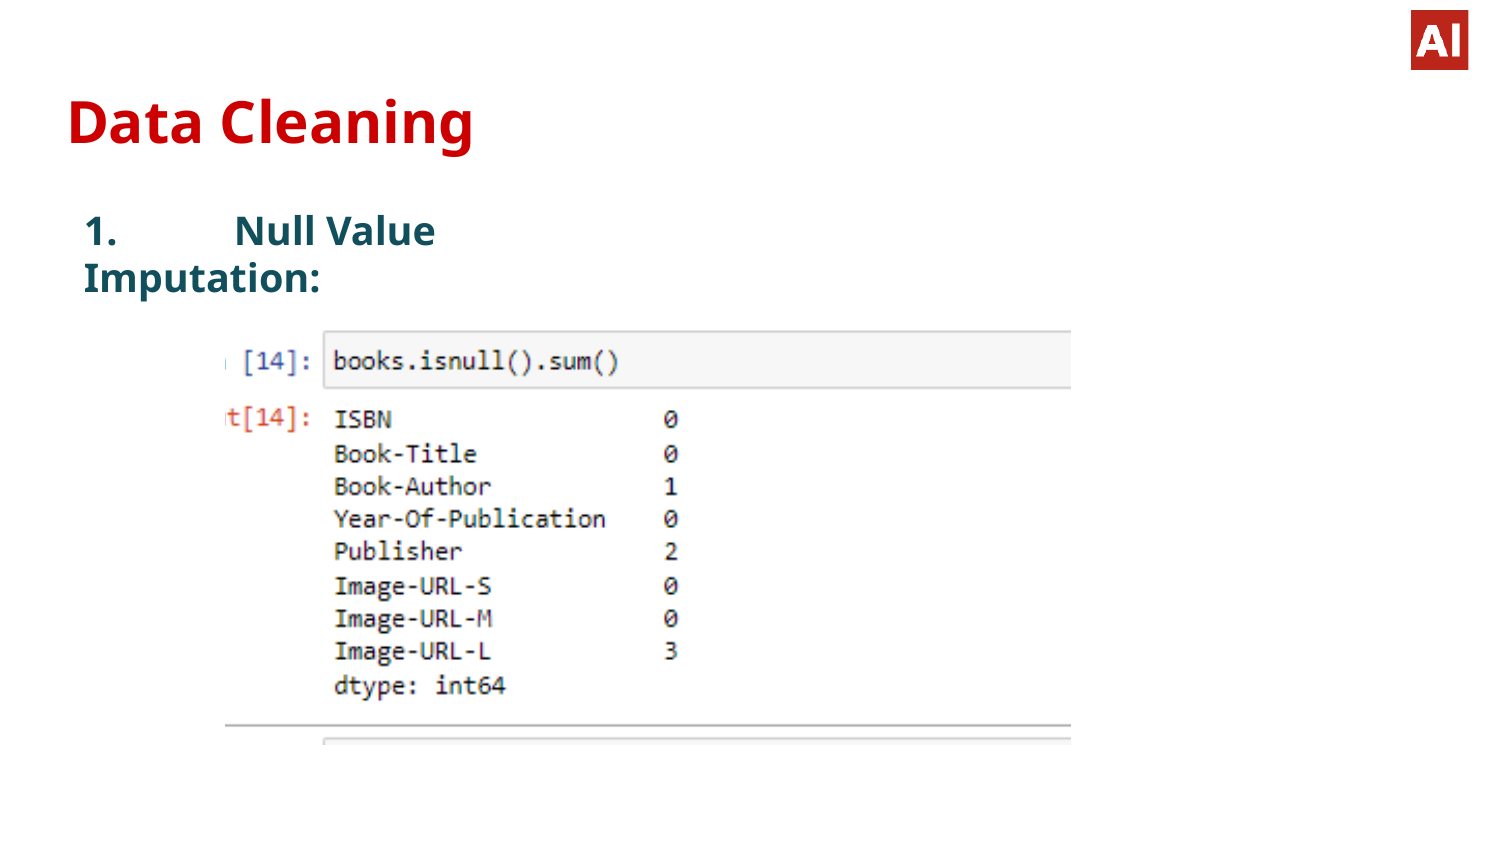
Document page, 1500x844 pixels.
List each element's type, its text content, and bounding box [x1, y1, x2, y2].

picture [1411, 10, 1469, 70]
text_box 1. Null Value Imputation: [81, 203, 610, 301]
picture [224, 306, 1072, 745]
text_box Data Cleaning [64, 83, 502, 156]
